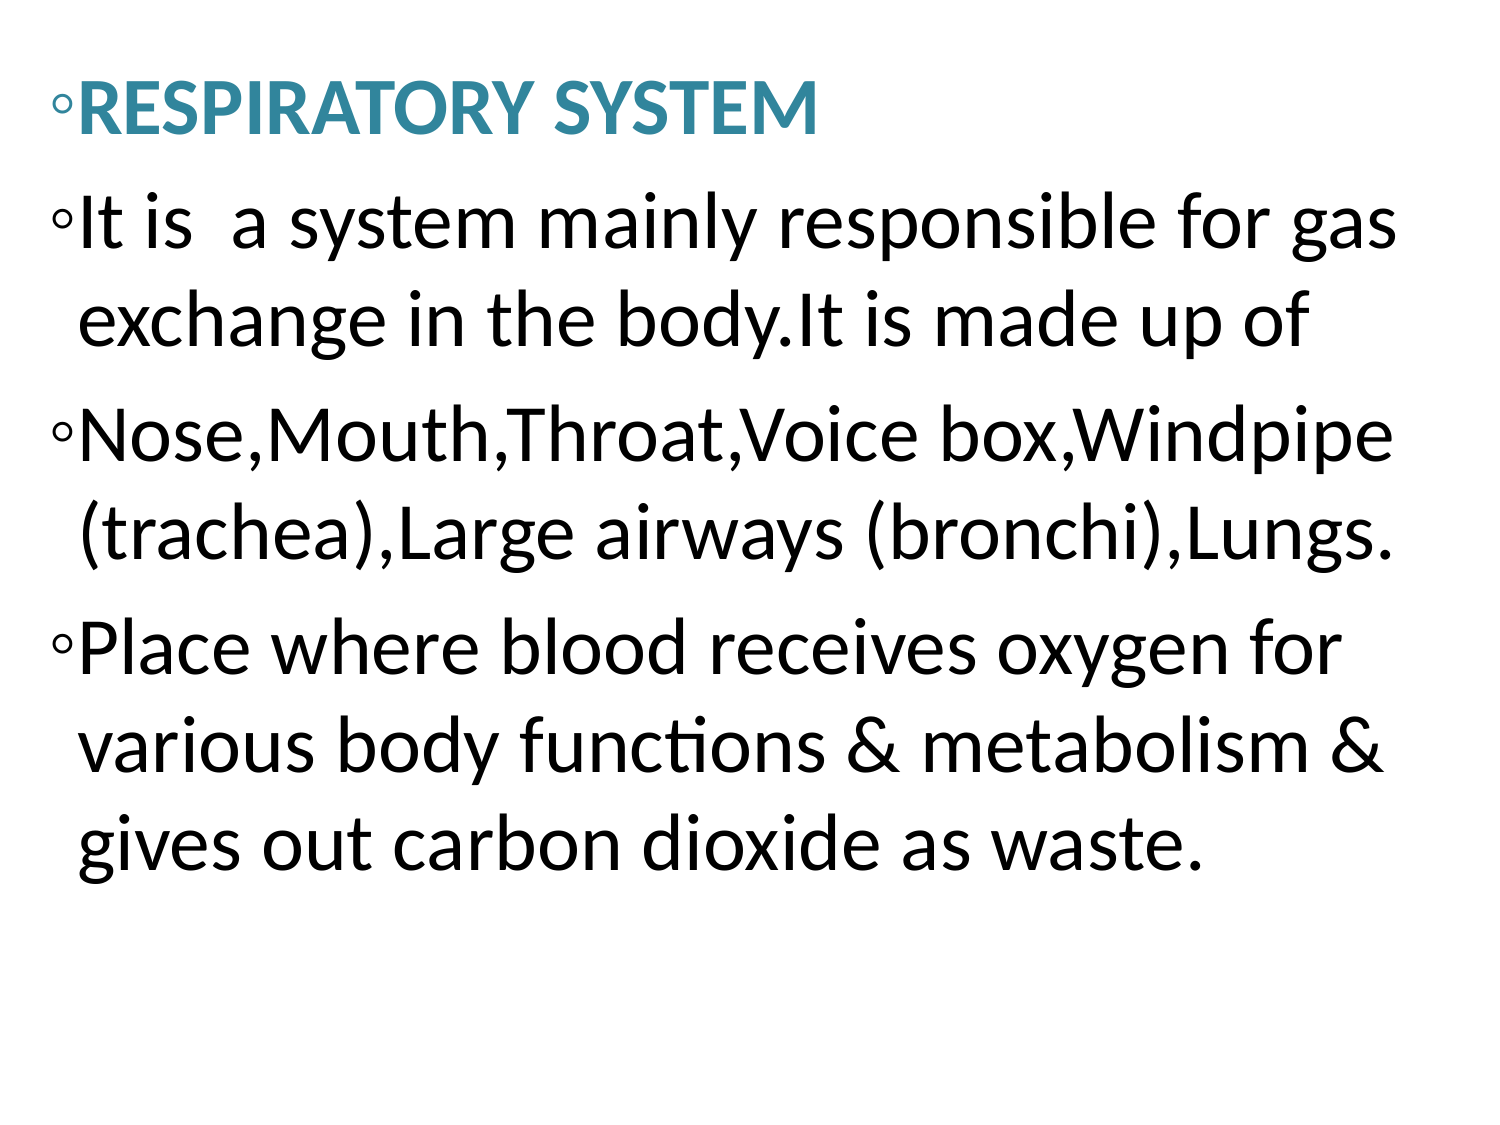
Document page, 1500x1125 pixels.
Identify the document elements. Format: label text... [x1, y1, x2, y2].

list RESPIRATORY SYSTEM It is a system mainly responsible for gas exchange in the body.It is made up of Nose,Mouth,Throat,Voice box,Windpipe (trachea),Large airways (bronchi),Lungs. Place where blood receives oxygen for various body functions & metabolism & gives out carbon dioxide as waste. [33, 45, 1466, 1079]
